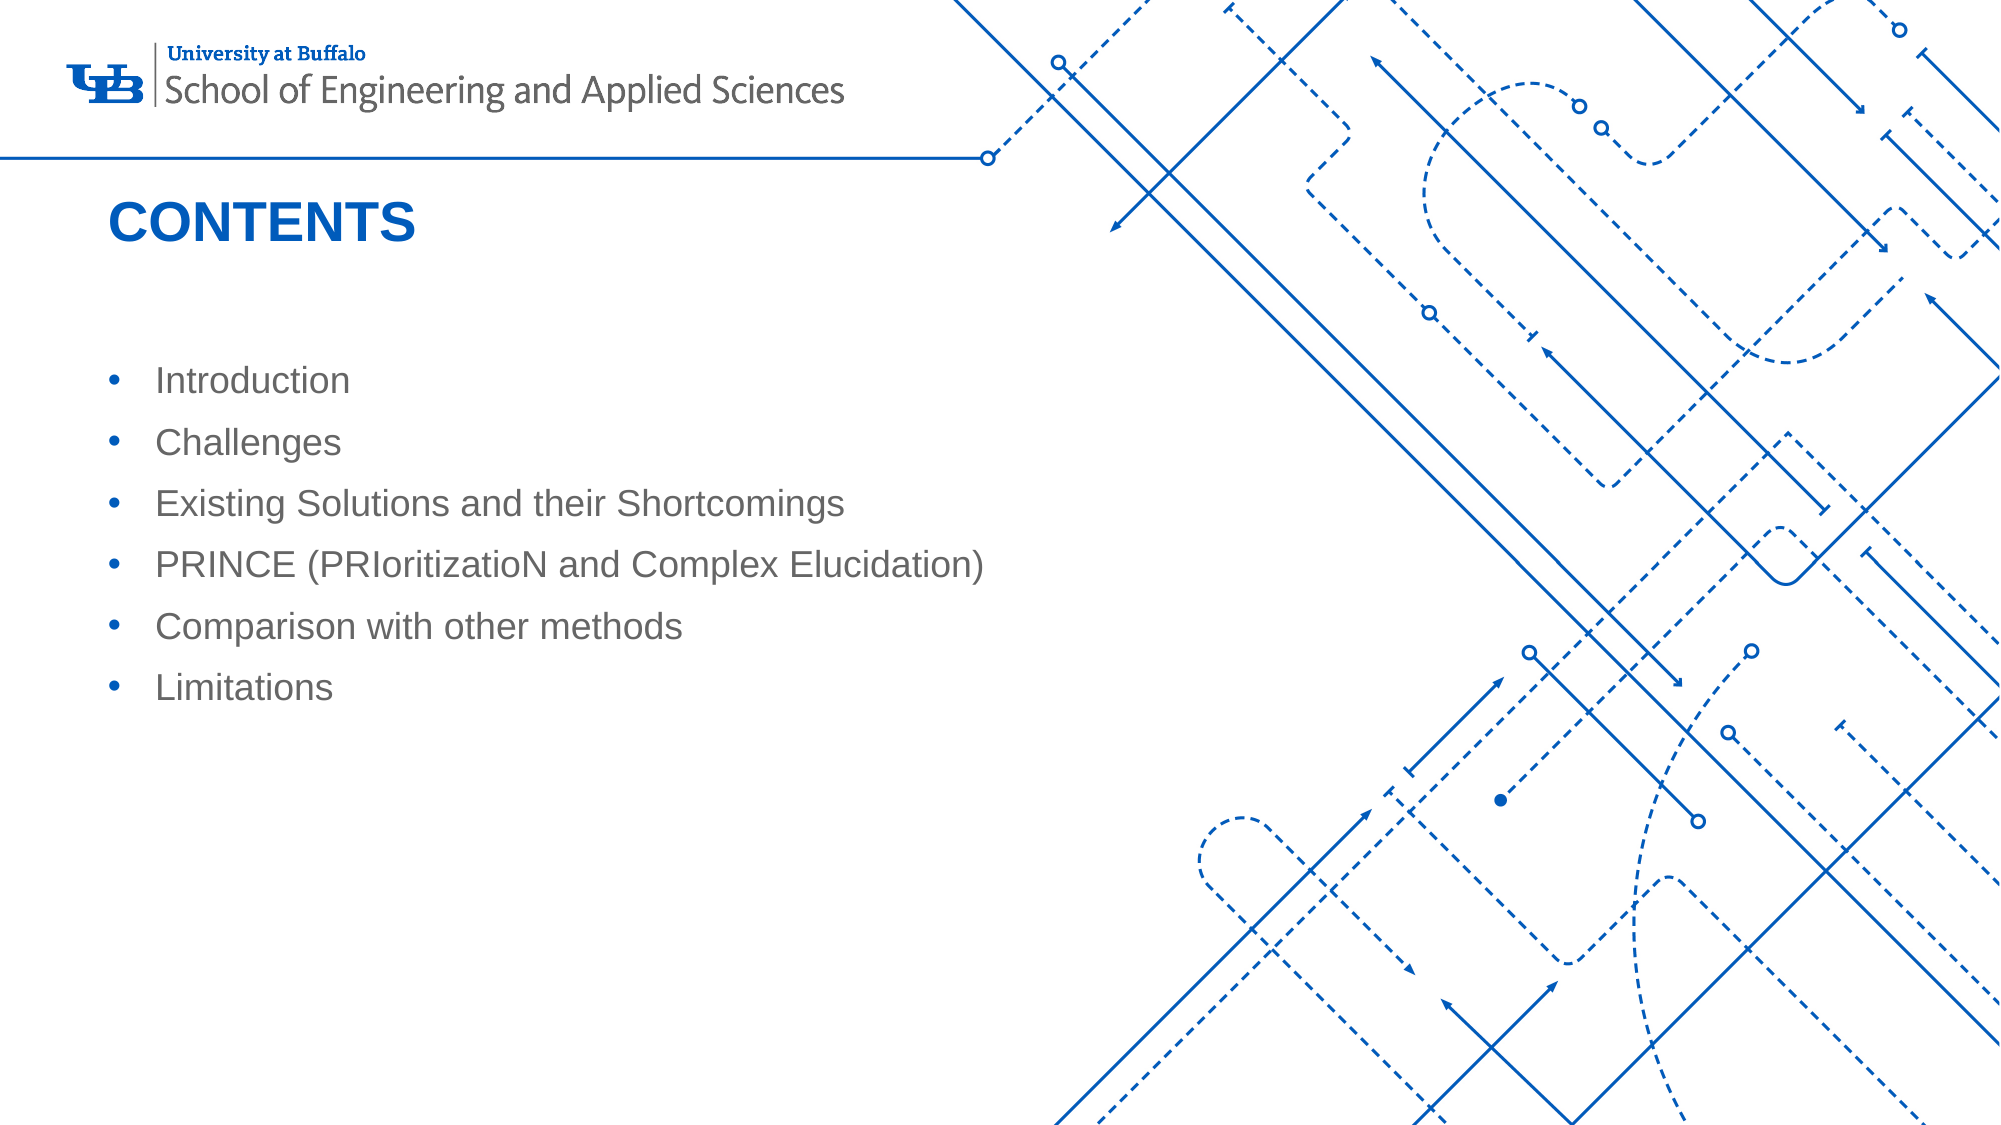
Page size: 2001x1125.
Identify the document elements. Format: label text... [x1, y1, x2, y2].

picture [0, 0, 2000, 1125]
title contents [108, 156, 1197, 261]
subtitle Introduction Challenges Existing Solutions and their Shortcomings PRINCE (PRIoritizatioN and Complex Elucidation) Comparison with other methods Limitations [108, 288, 1197, 969]
